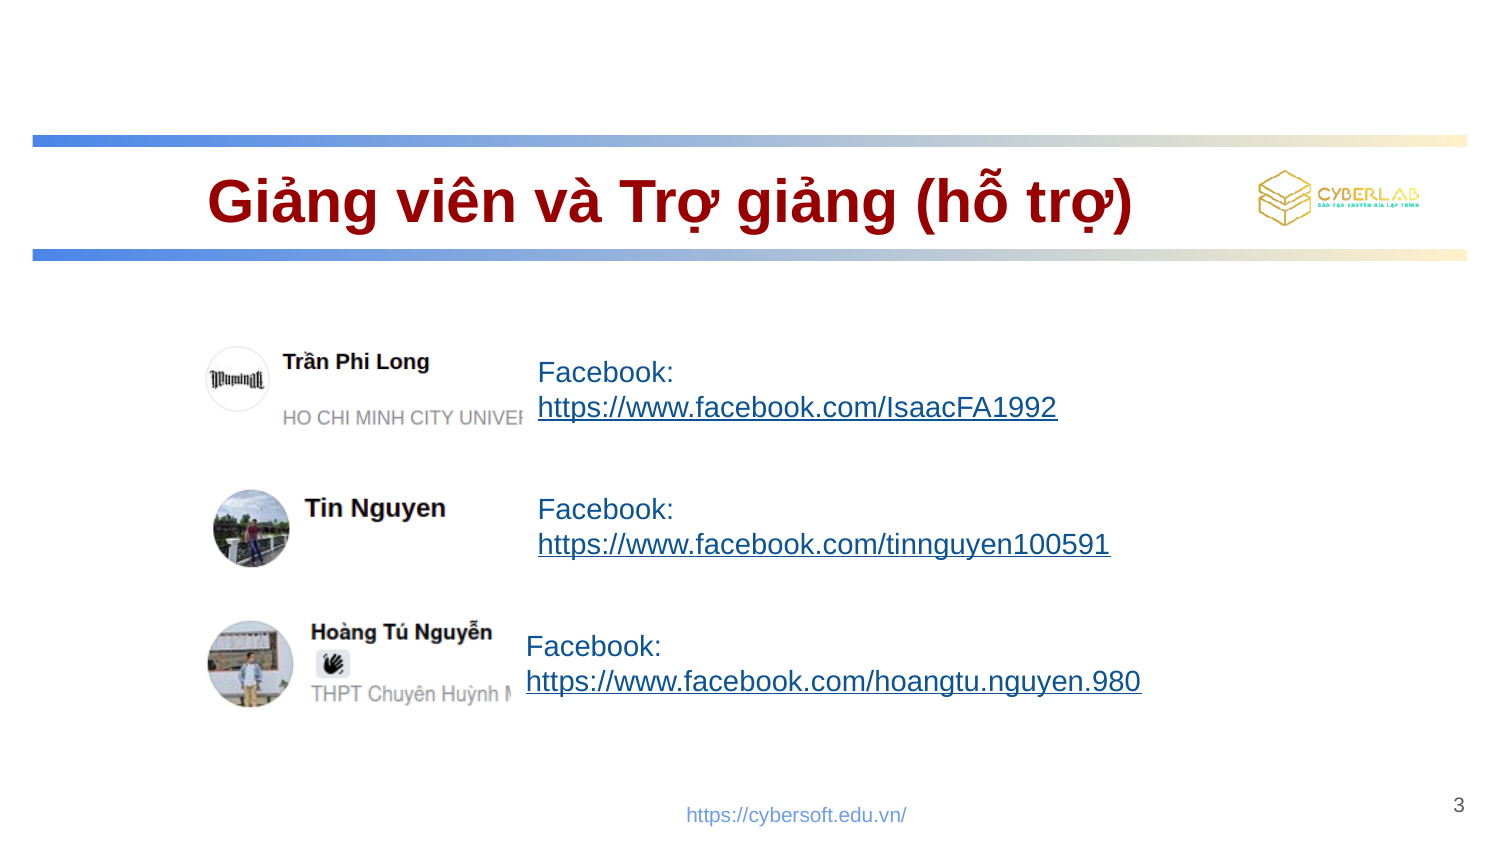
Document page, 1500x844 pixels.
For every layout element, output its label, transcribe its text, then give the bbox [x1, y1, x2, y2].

text_box Facebook: https://www.facebook.com/hoangtu.nguyen.980 [618, 611, 1176, 712]
text_box Facebook: https://www.facebook.com/IsaacFA1992 [522, 338, 1188, 438]
picture [198, 331, 576, 429]
picture [198, 611, 618, 714]
picture [1291, 170, 1426, 226]
picture [210, 477, 512, 575]
slide_number 3 [1389, 782, 1480, 830]
text_box Facebook: https://www.facebook.com/tinnguyen100591 [522, 474, 1188, 575]
title Giảng viên và Trợ giảng (hỗ trợ) [51, 146, 1291, 250]
